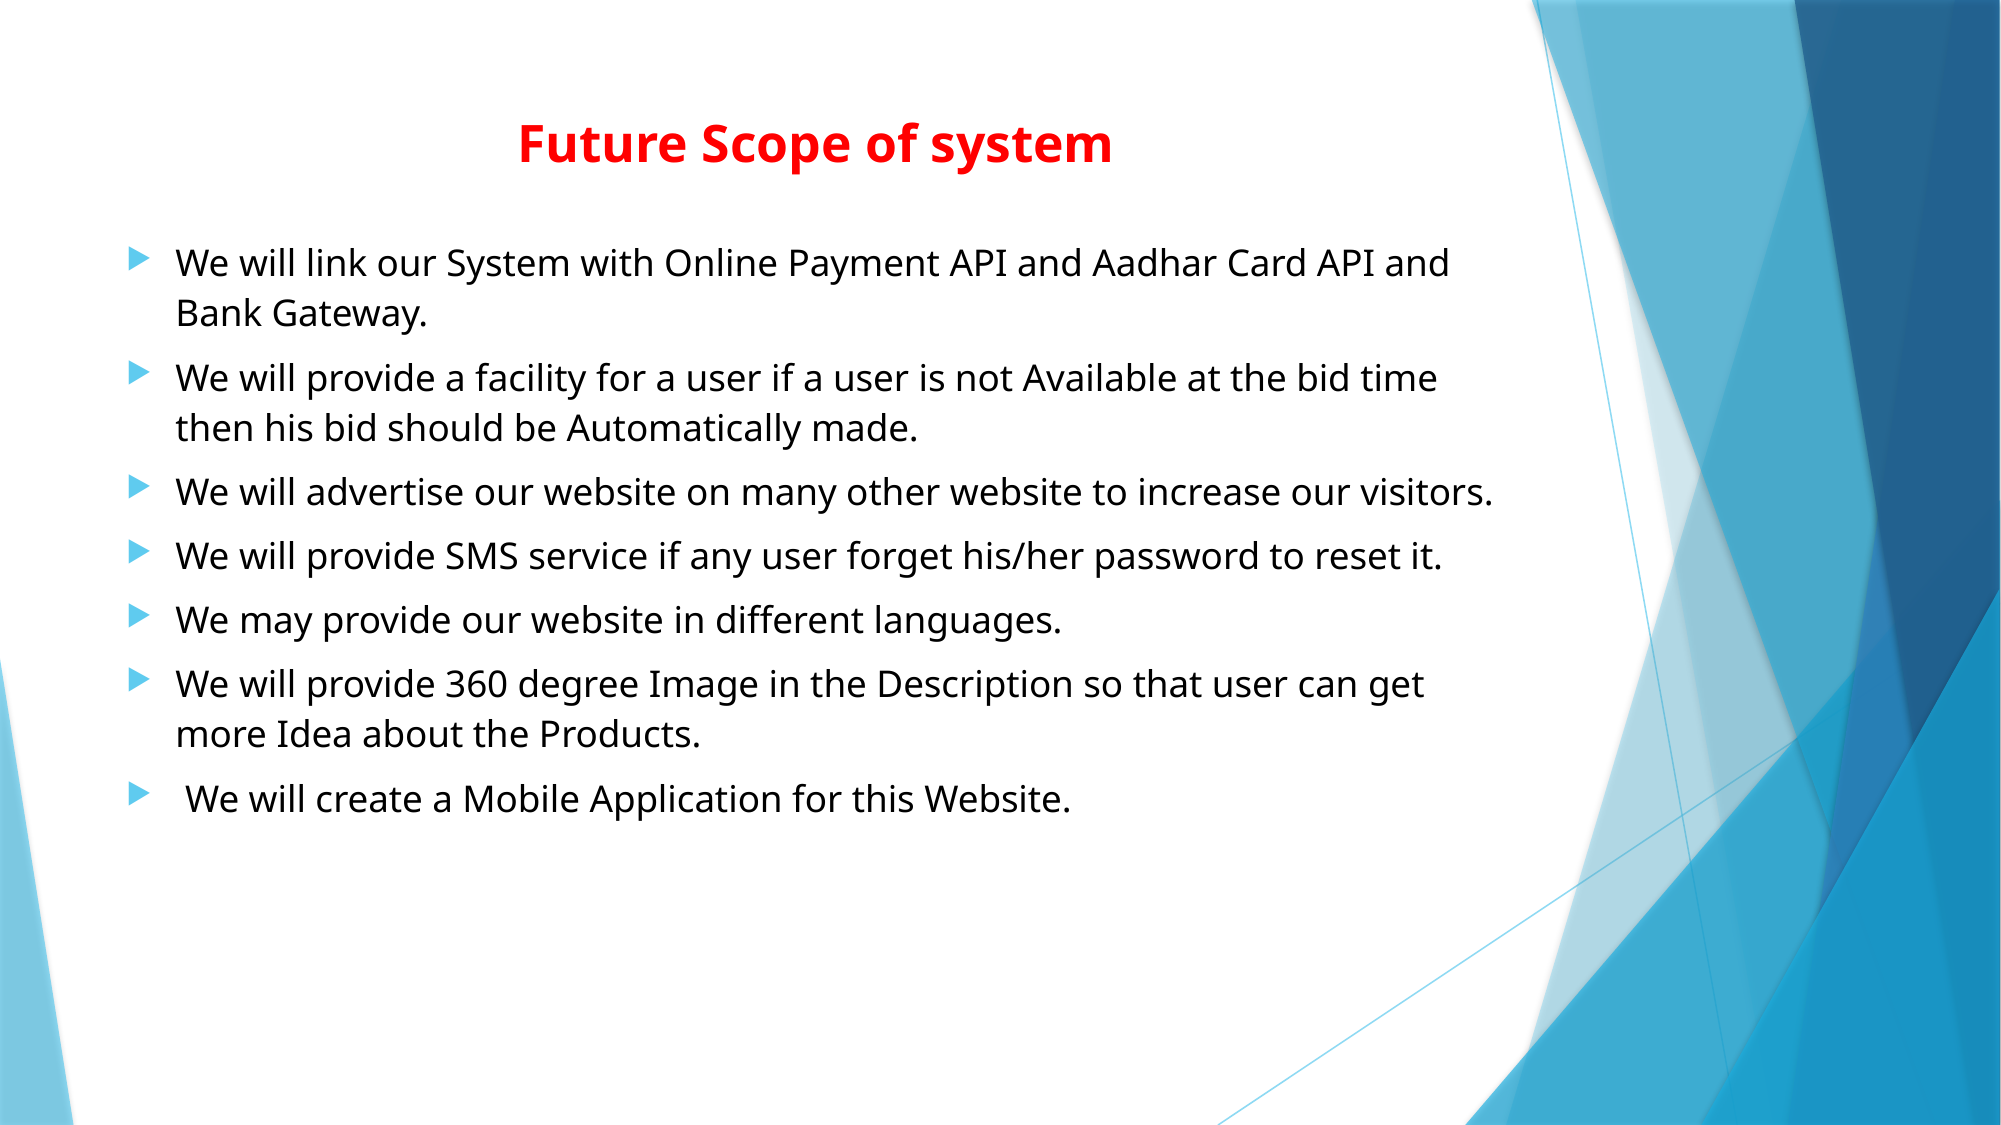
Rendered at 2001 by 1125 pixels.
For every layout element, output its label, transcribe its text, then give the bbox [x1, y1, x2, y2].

list We will link our System with Online Payment API and Aadhar Card API and Bank Gateway. We will provide a facility for a user if a user is not Available at the bid time then his bid should be Automatically made. We will advertise our website on many other website to increase our visitors. We will provide SMS service if any user forget his/her password to reset it. We may provide our website in different languages. We will provide 360 degree Image in the Description so that user can get more Idea about the Products. We will create a Mobile Application for this Website. [111, 230, 1522, 867]
title Future Scope of system [111, 99, 1522, 230]
